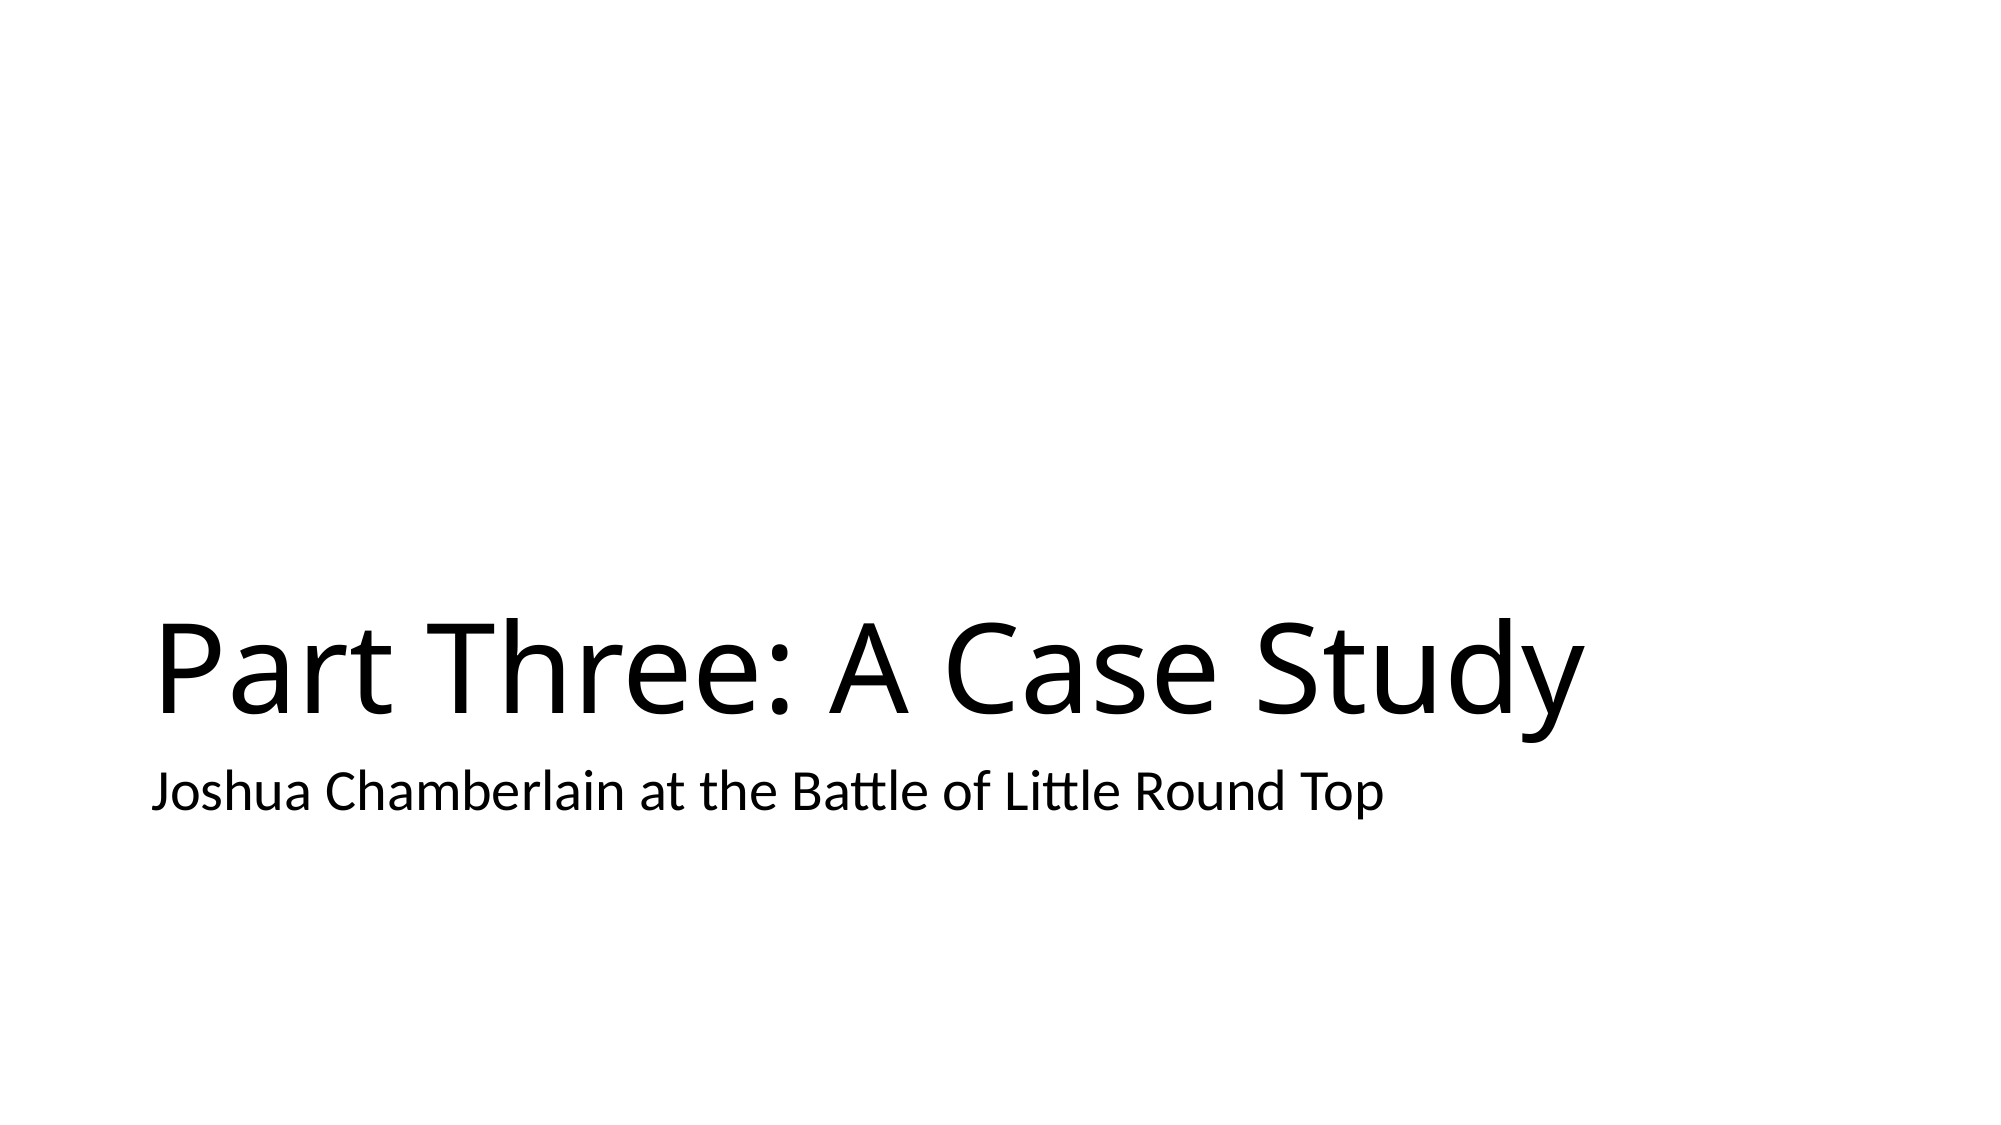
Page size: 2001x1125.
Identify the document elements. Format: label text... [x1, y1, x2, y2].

title Part Three: A Case Study [136, 280, 1862, 749]
list Joshua Chamberlain at the Battle of Little Round Top [136, 752, 1862, 999]
